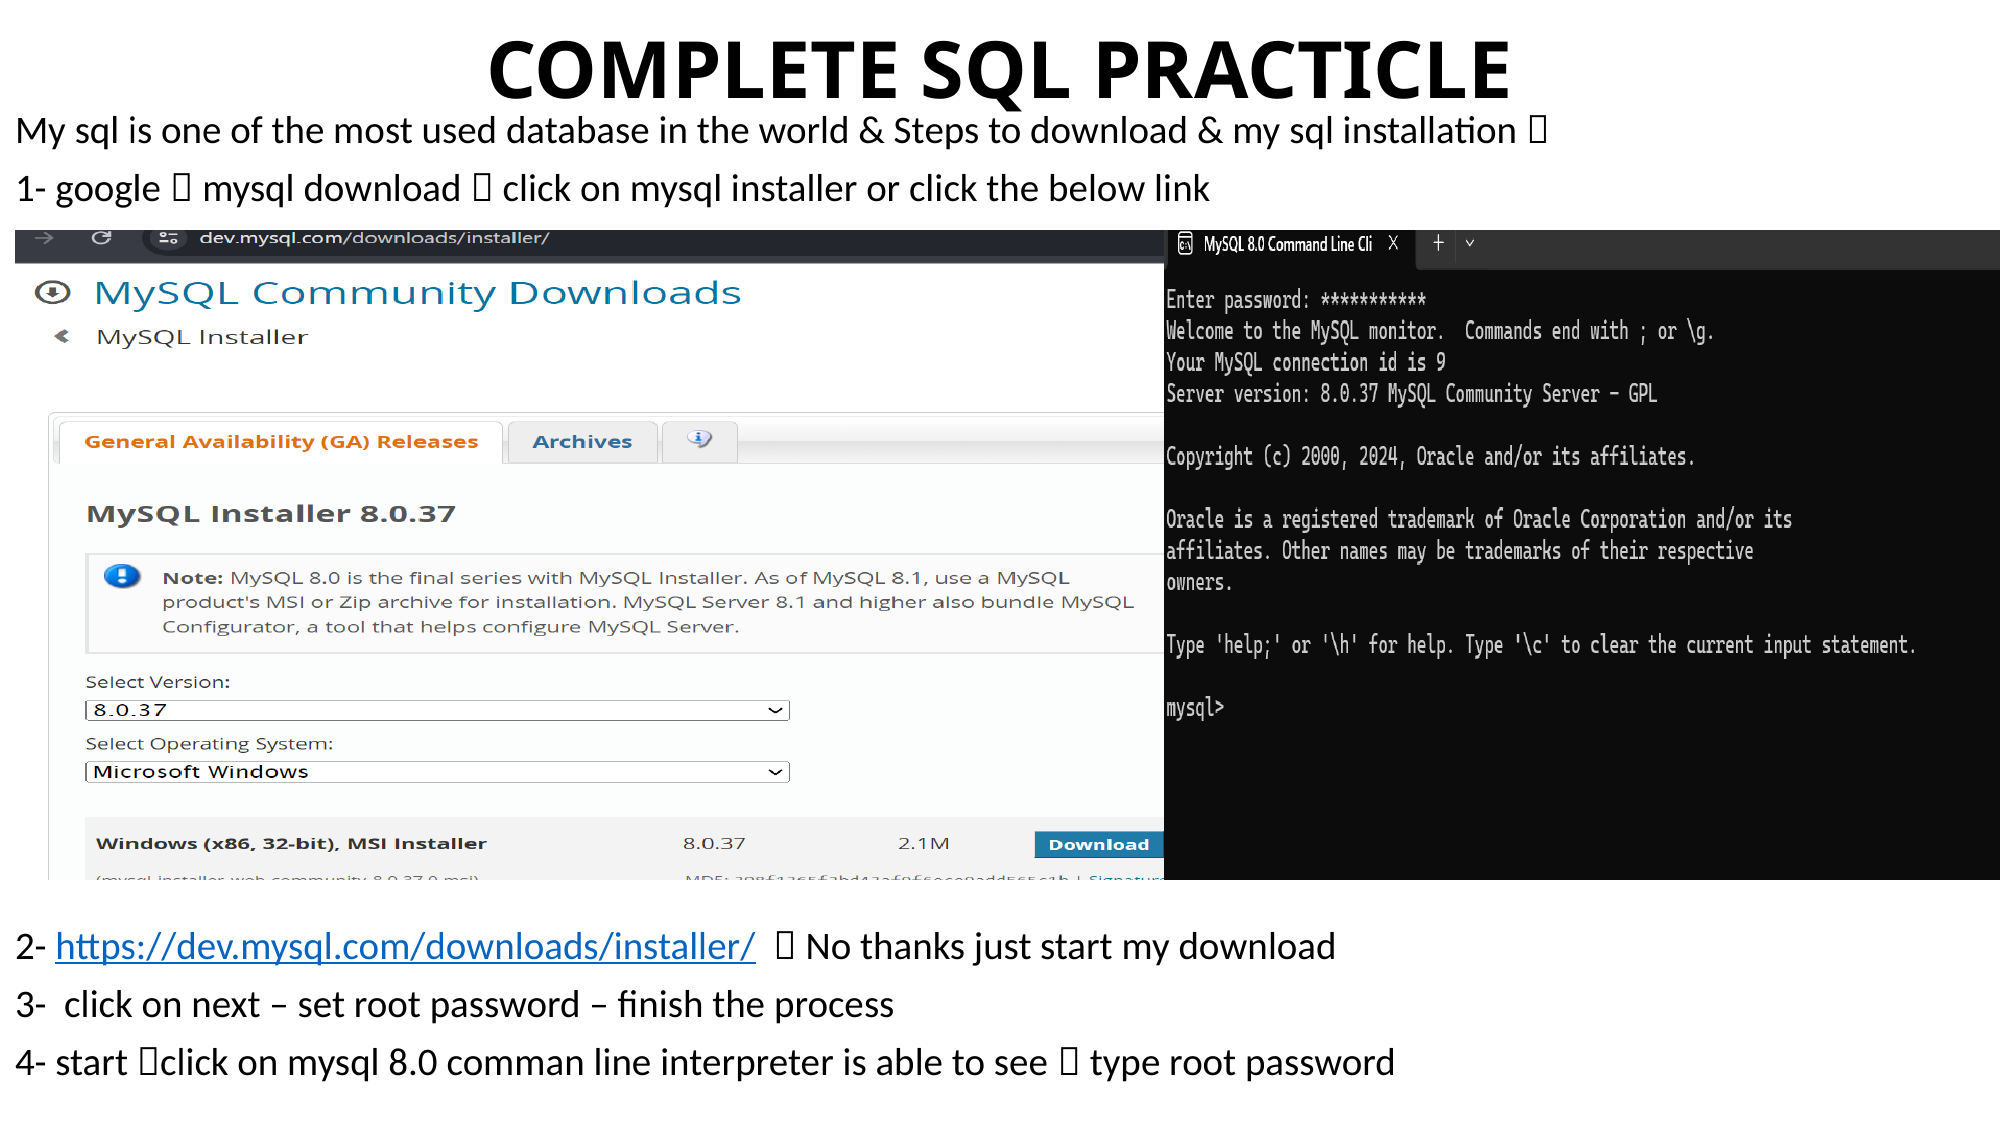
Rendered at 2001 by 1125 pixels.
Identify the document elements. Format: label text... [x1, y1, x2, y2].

title COMPLETE SQL PRACTICLE [0, 22, 2000, 123]
subtitle My sql is one of the most used database in the world & Steps to download & my sql installation  1- google  mysql download  click on mysql installer or click the below link 2- https://dev.mysql.com/downloads/installer/  No thanks just start my download 3- click on next – set root password – finish the process 4- start click on mysql 8.0 comman line interpreter is able to see  type root password [0, 101, 1985, 1103]
picture [15, 230, 2000, 880]
